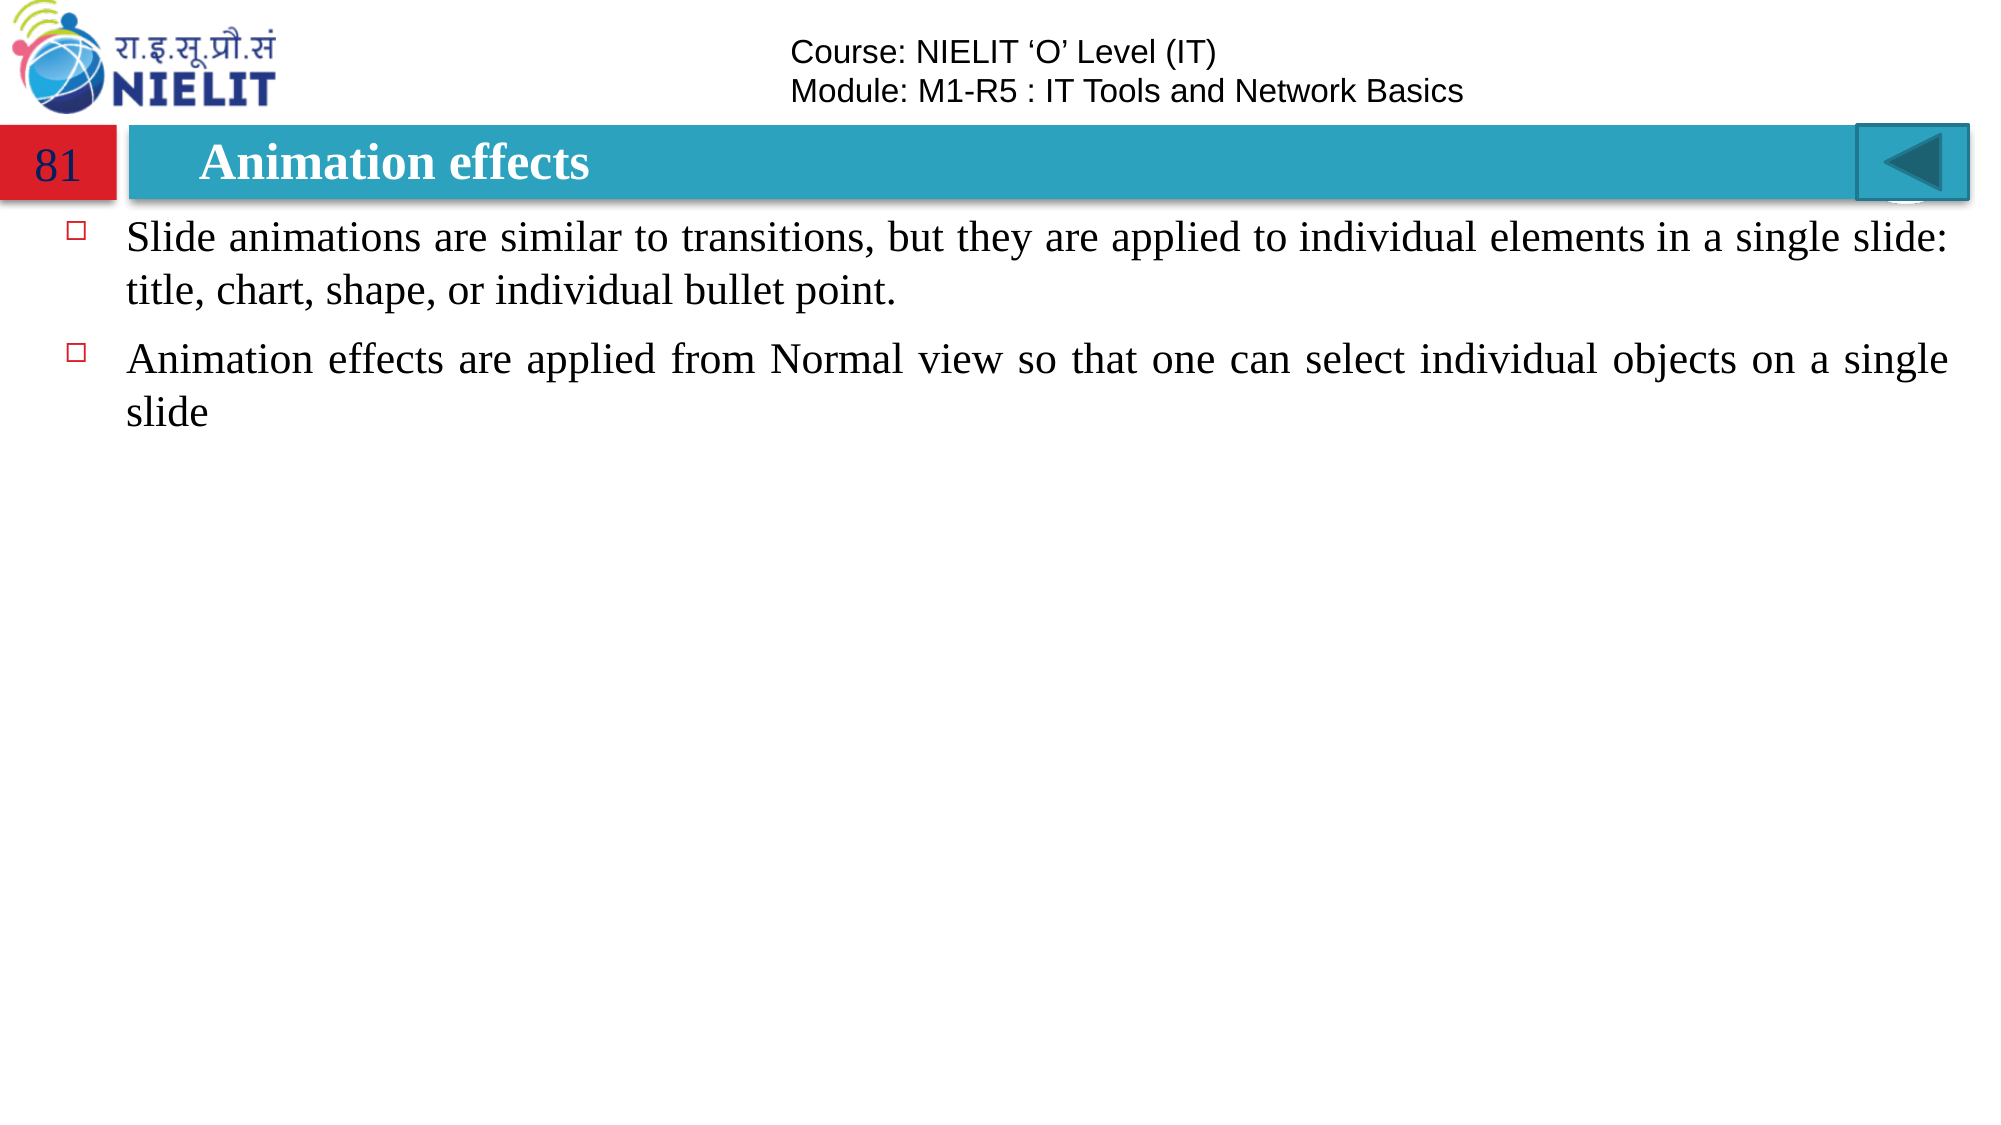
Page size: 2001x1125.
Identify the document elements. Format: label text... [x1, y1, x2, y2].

title Animation effects [181, 125, 1934, 199]
slide_number 81 [0, 125, 117, 200]
list Slide animations are similar to transitions, but they are applied to individual elements in a single slide: title, chart, shape, or individual bullet point. Animation effects are applied from Normal view so that one can select individual objects on a single slide [46, 199, 1969, 1005]
picture [12, 0, 276, 114]
picture [307, 10, 1891, 121]
